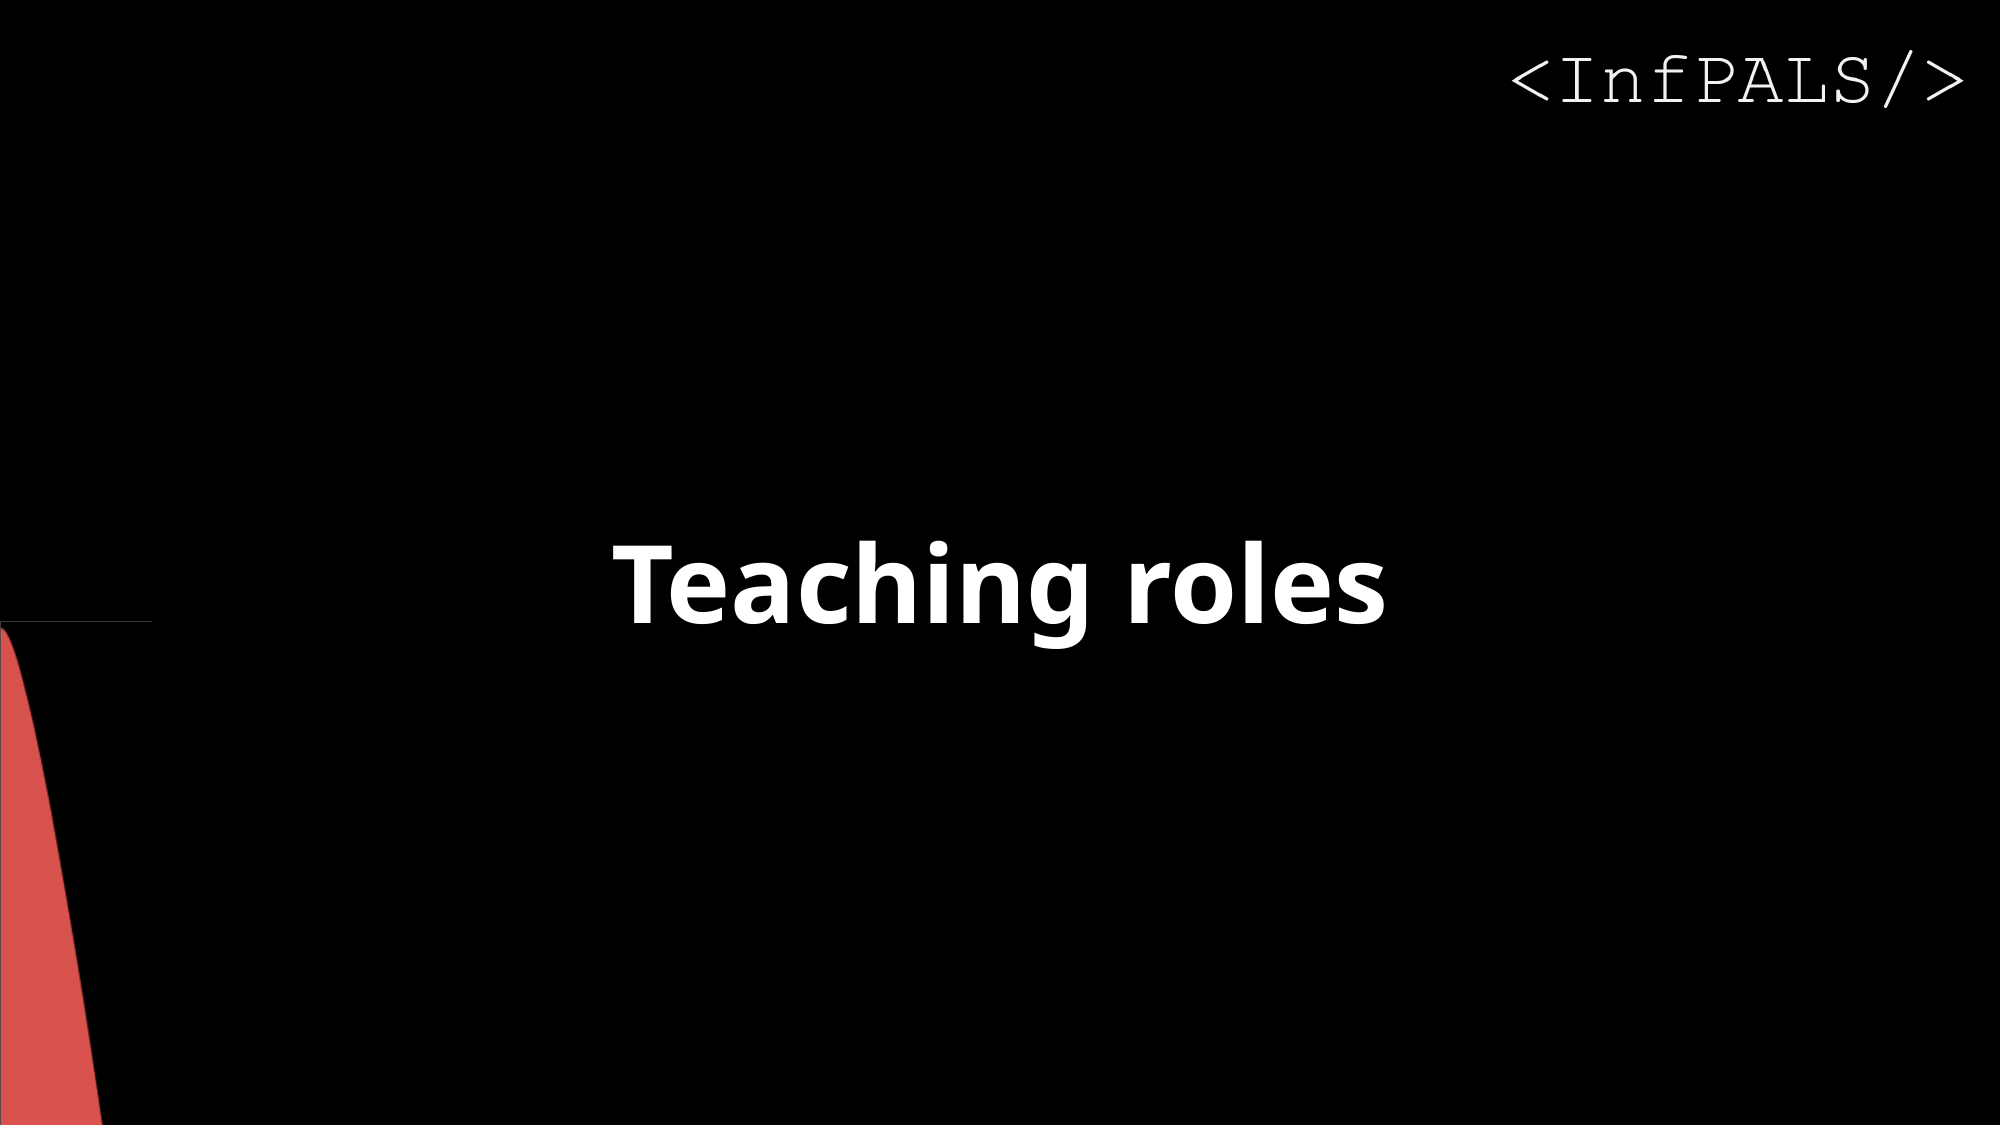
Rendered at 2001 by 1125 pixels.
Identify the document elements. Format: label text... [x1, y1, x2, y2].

title Teaching roles [272, 499, 1728, 626]
picture [1503, 15, 1988, 141]
picture [1, 622, 152, 1125]
